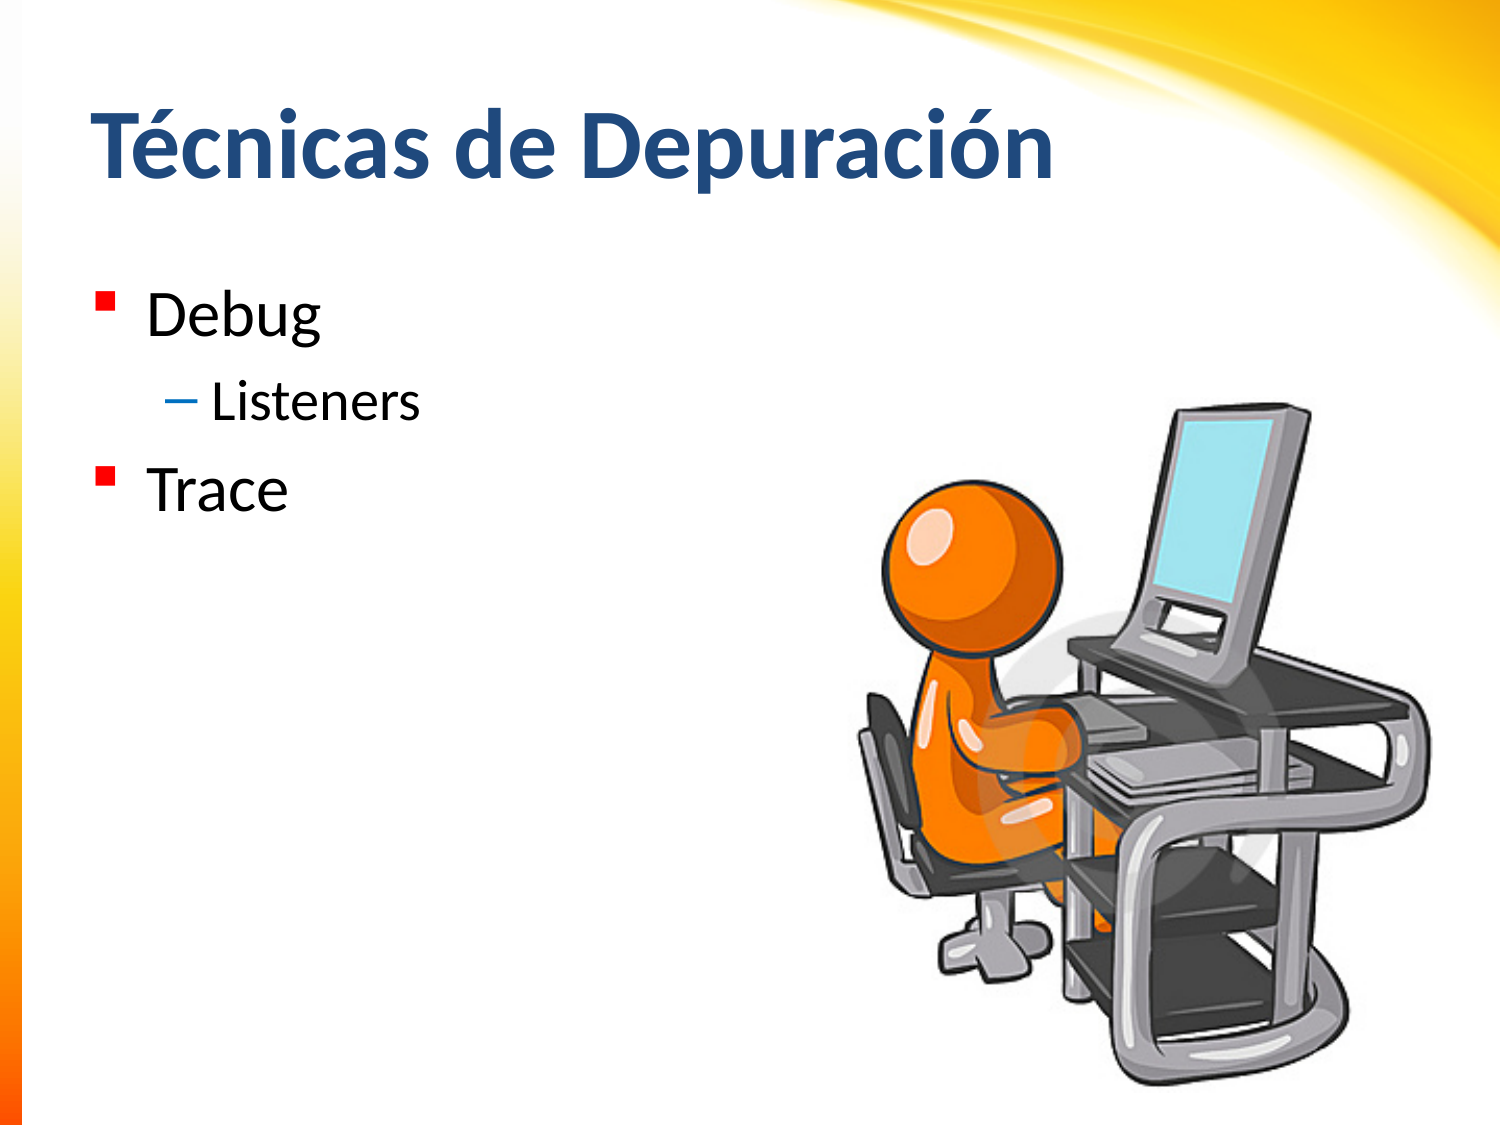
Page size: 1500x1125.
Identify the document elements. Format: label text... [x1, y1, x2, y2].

picture [832, 396, 1458, 1094]
picture [770, 0, 1500, 348]
title Técnicas de Depuración [75, 45, 1425, 233]
picture [0, 0, 22, 1125]
list Debug Listeners Trace [75, 262, 1425, 1005]
